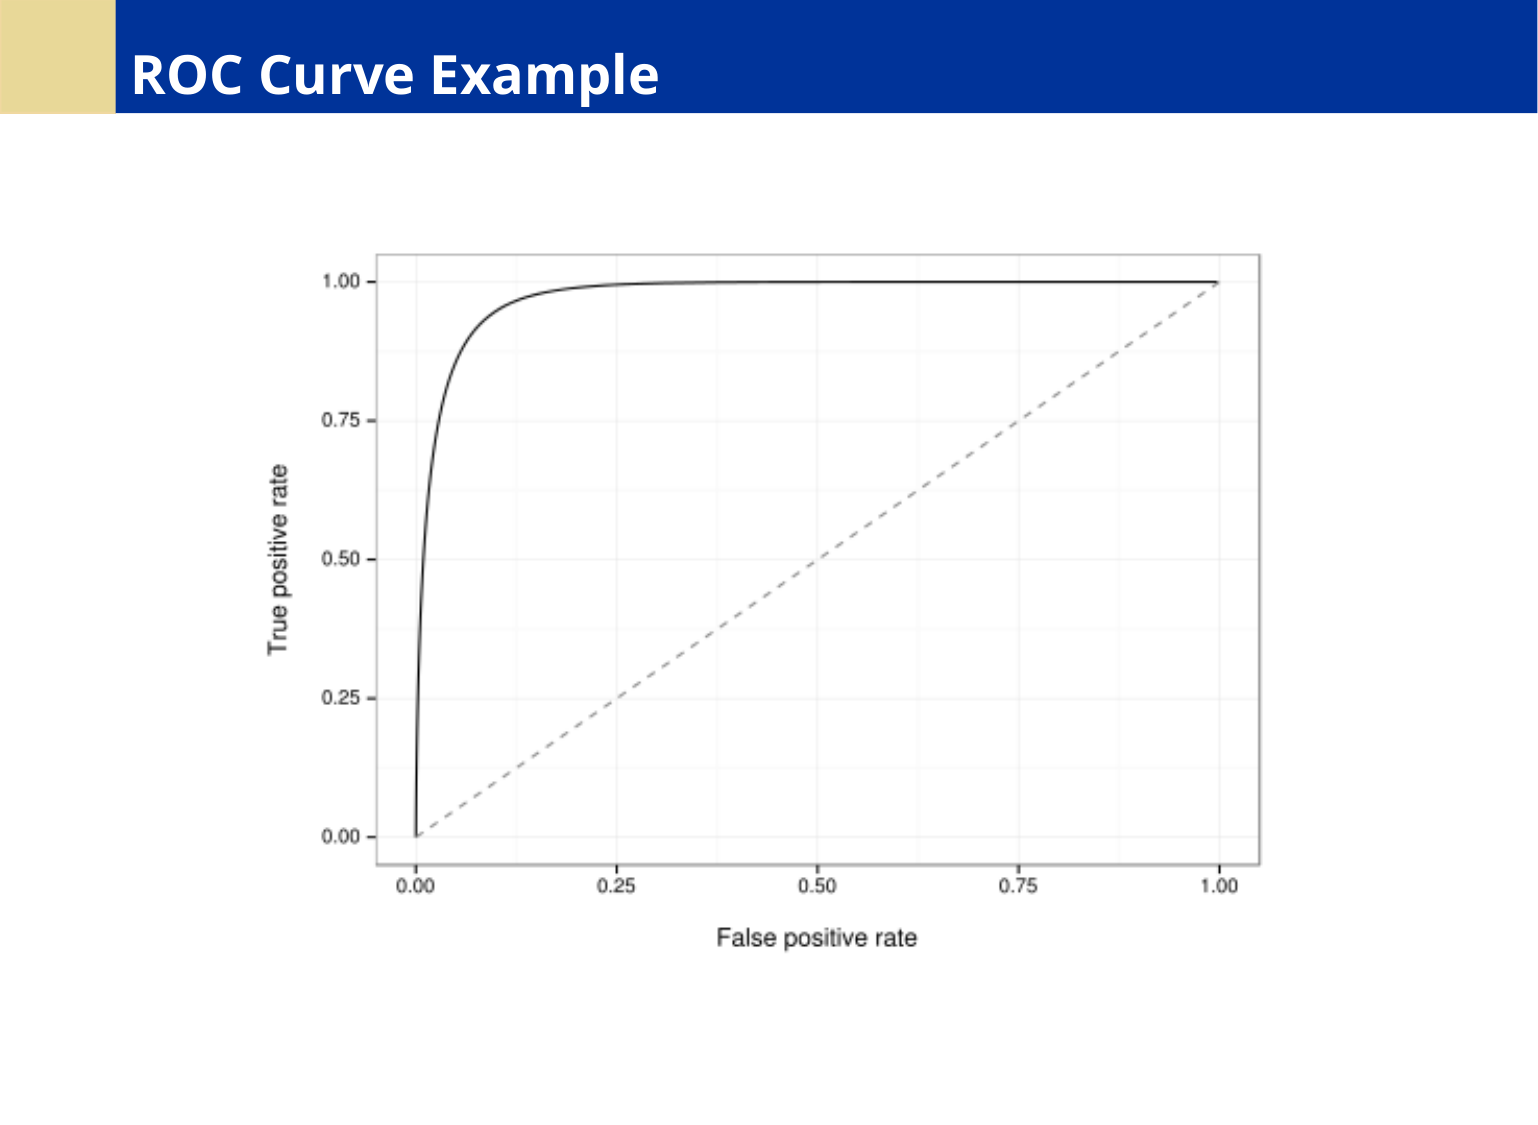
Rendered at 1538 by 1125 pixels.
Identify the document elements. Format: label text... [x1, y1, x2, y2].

picture [0, 0, 115, 114]
title ROC Curve Example [115, 0, 1538, 114]
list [247, 225, 1290, 970]
